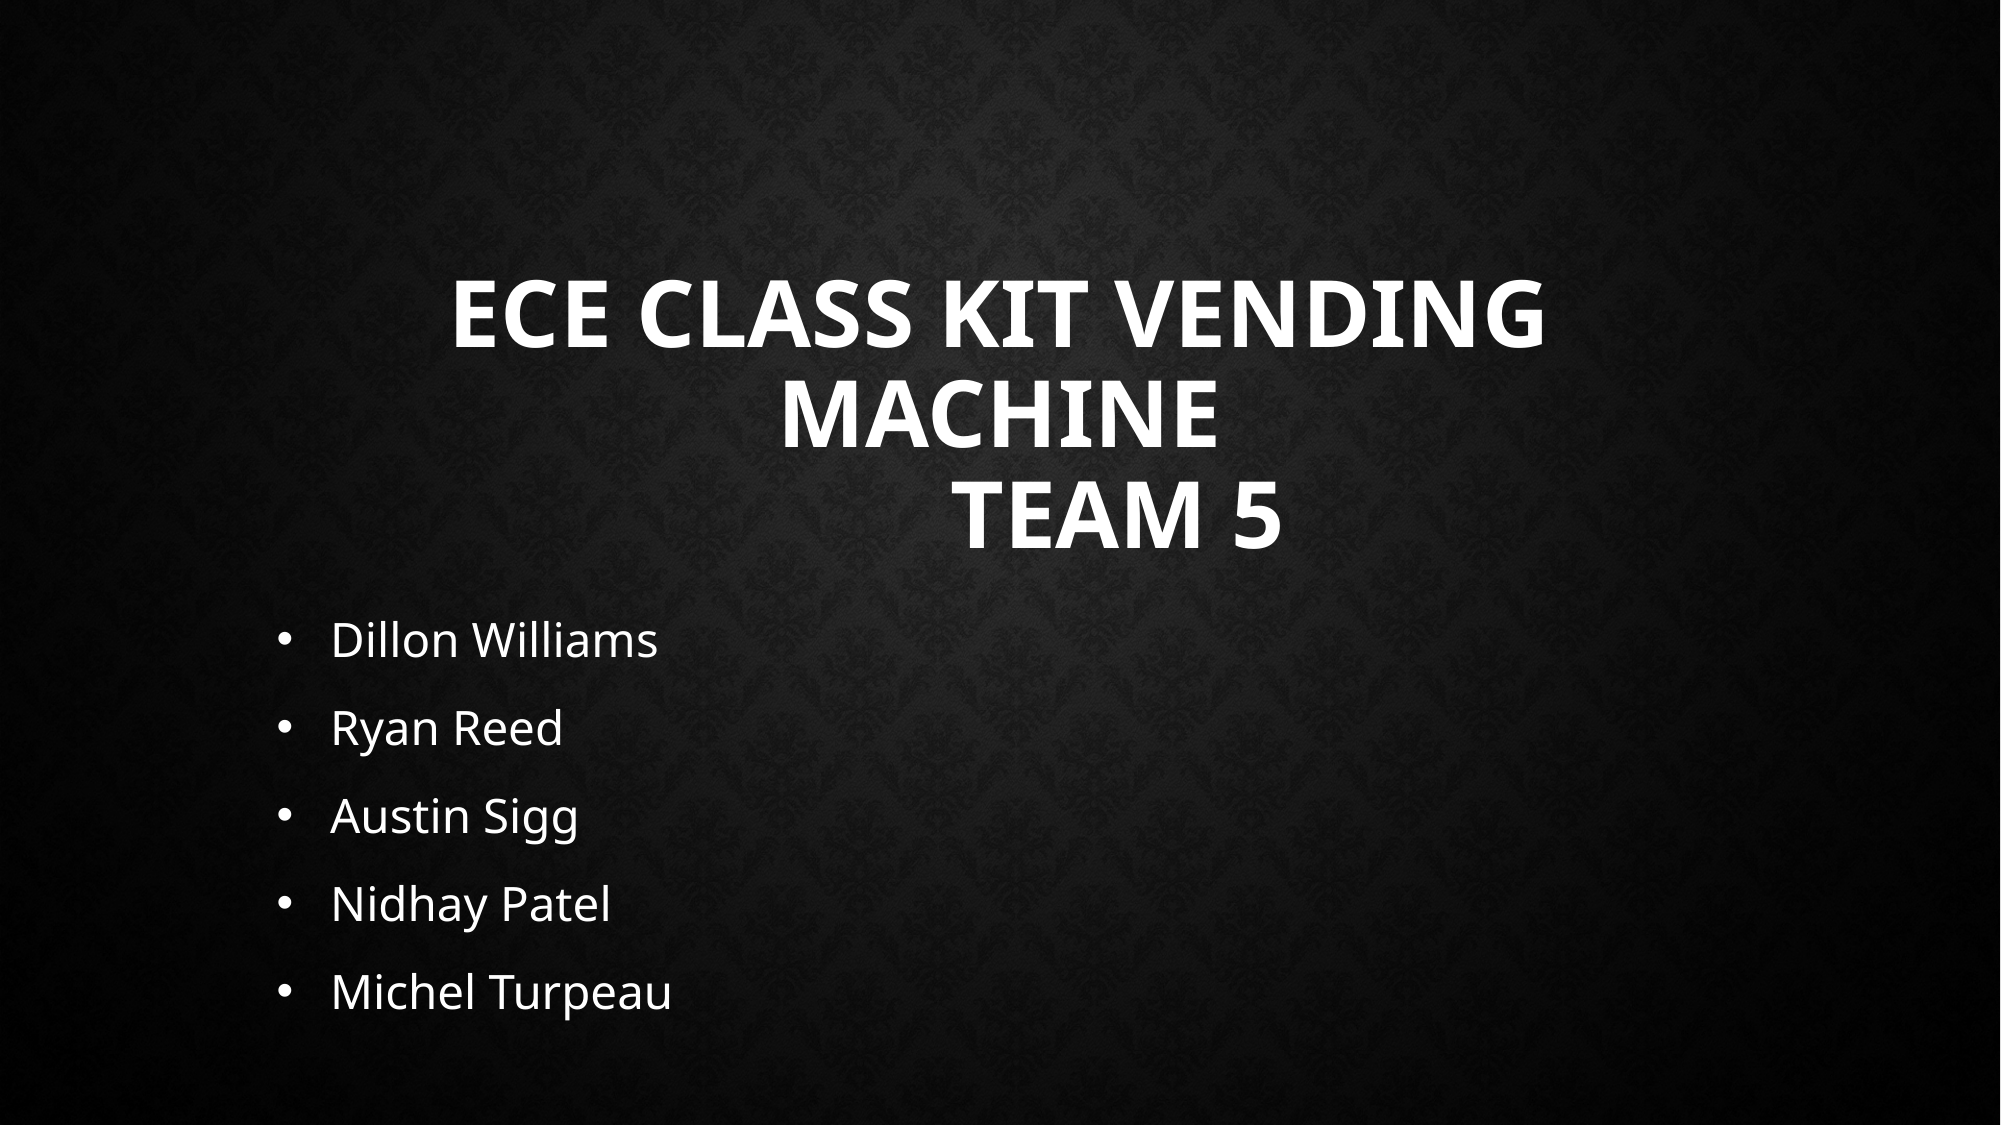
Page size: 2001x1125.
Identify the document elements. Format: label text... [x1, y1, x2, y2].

subtitle Dillon Williams Ryan Reed Austin Sigg Nidhay Patel Michel Turpeau [261, 590, 1849, 1031]
title ECE Class kit Vending machine Team 5 [261, 184, 1739, 576]
